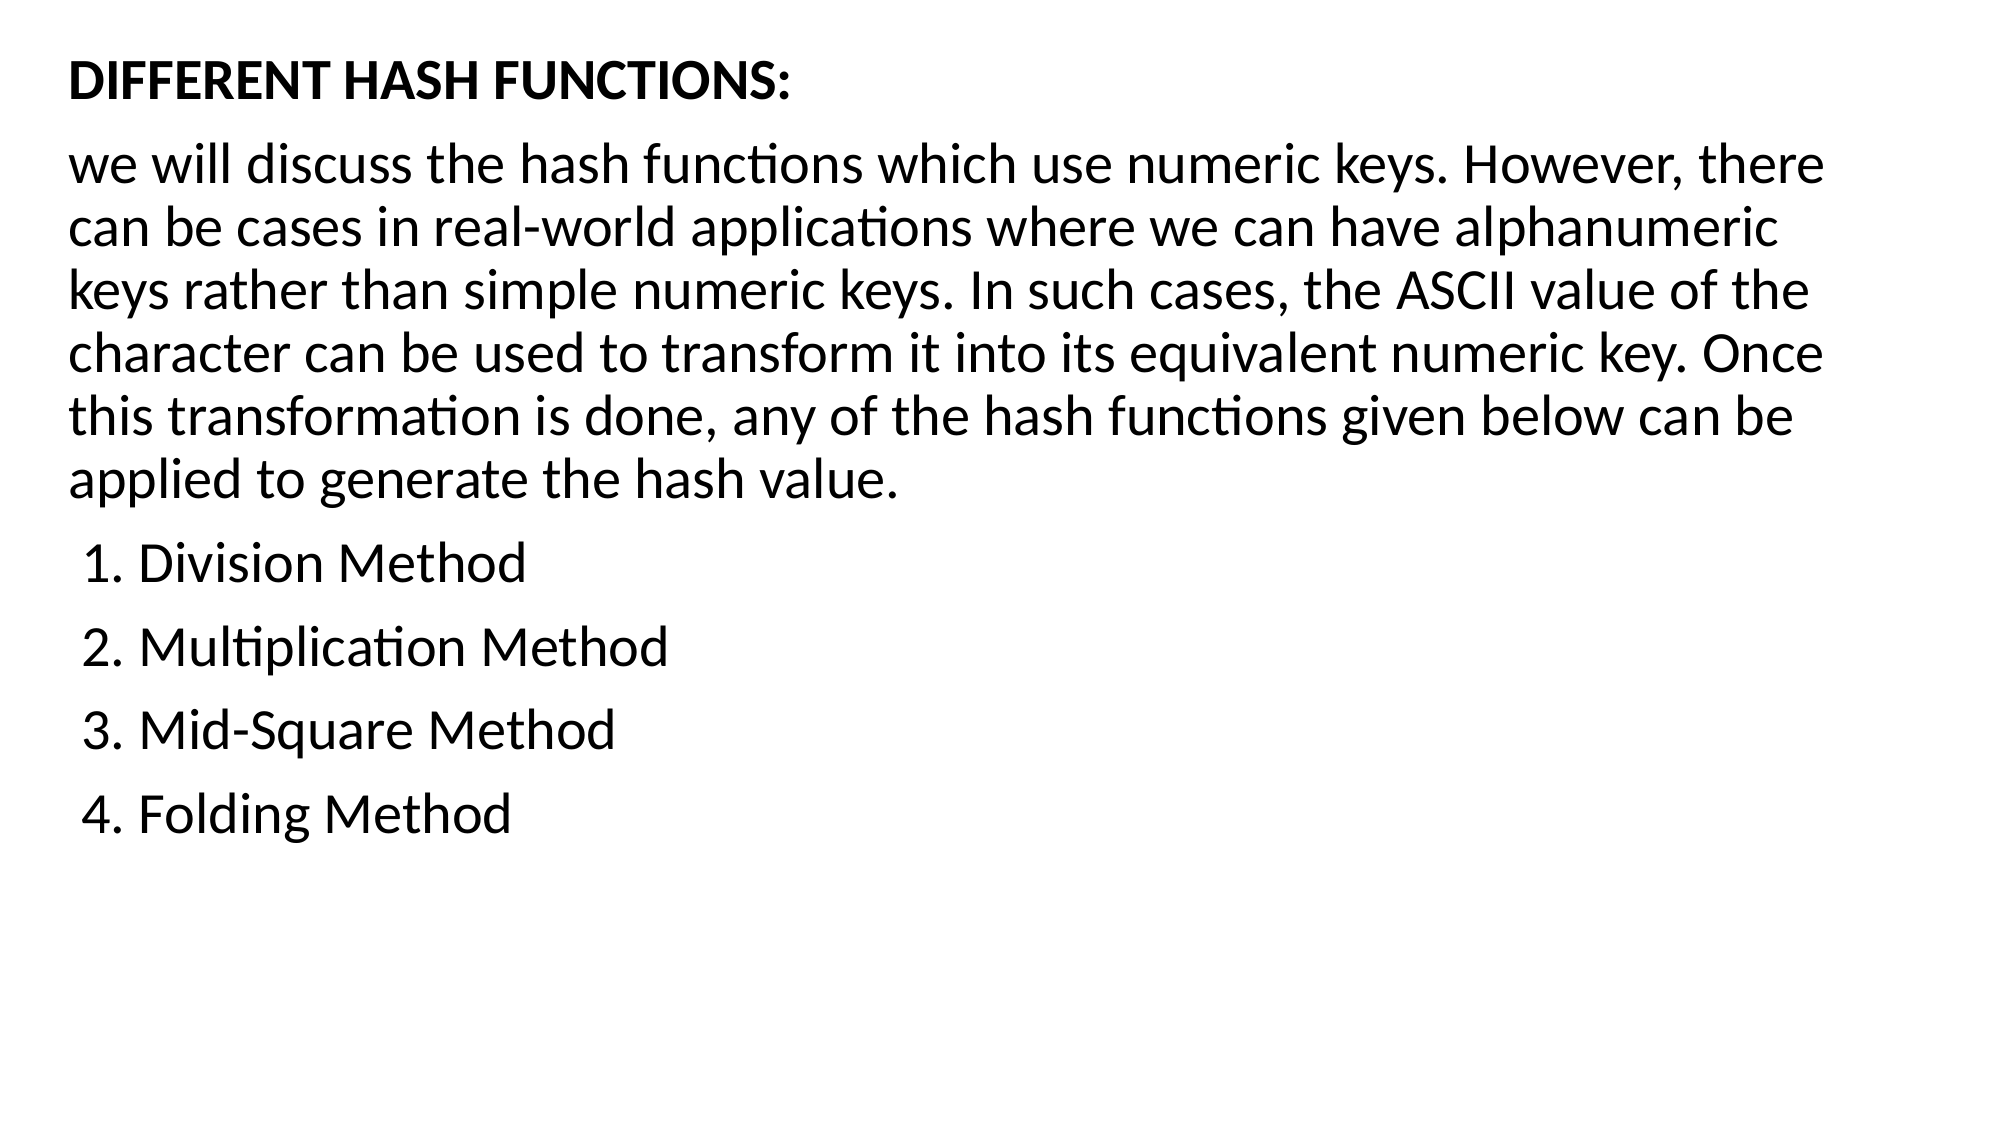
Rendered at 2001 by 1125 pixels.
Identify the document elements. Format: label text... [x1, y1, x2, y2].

list DIFFERENT HASH FUNCTIONS: we will discuss the hash functions which use numeric keys. However, there can be cases in real-world applications where we can have alphanumeric keys rather than simple numeric keys. In such cases, the ASCII value of the character can be used to transform it into its equivalent numeric key. Once this transformation is done, any of the hash functions given below can be applied to generate the hash value. 1. Division Method 2. Multiplication Method 3. Mid-Square Method 4. Folding Method [53, 42, 1863, 1014]
